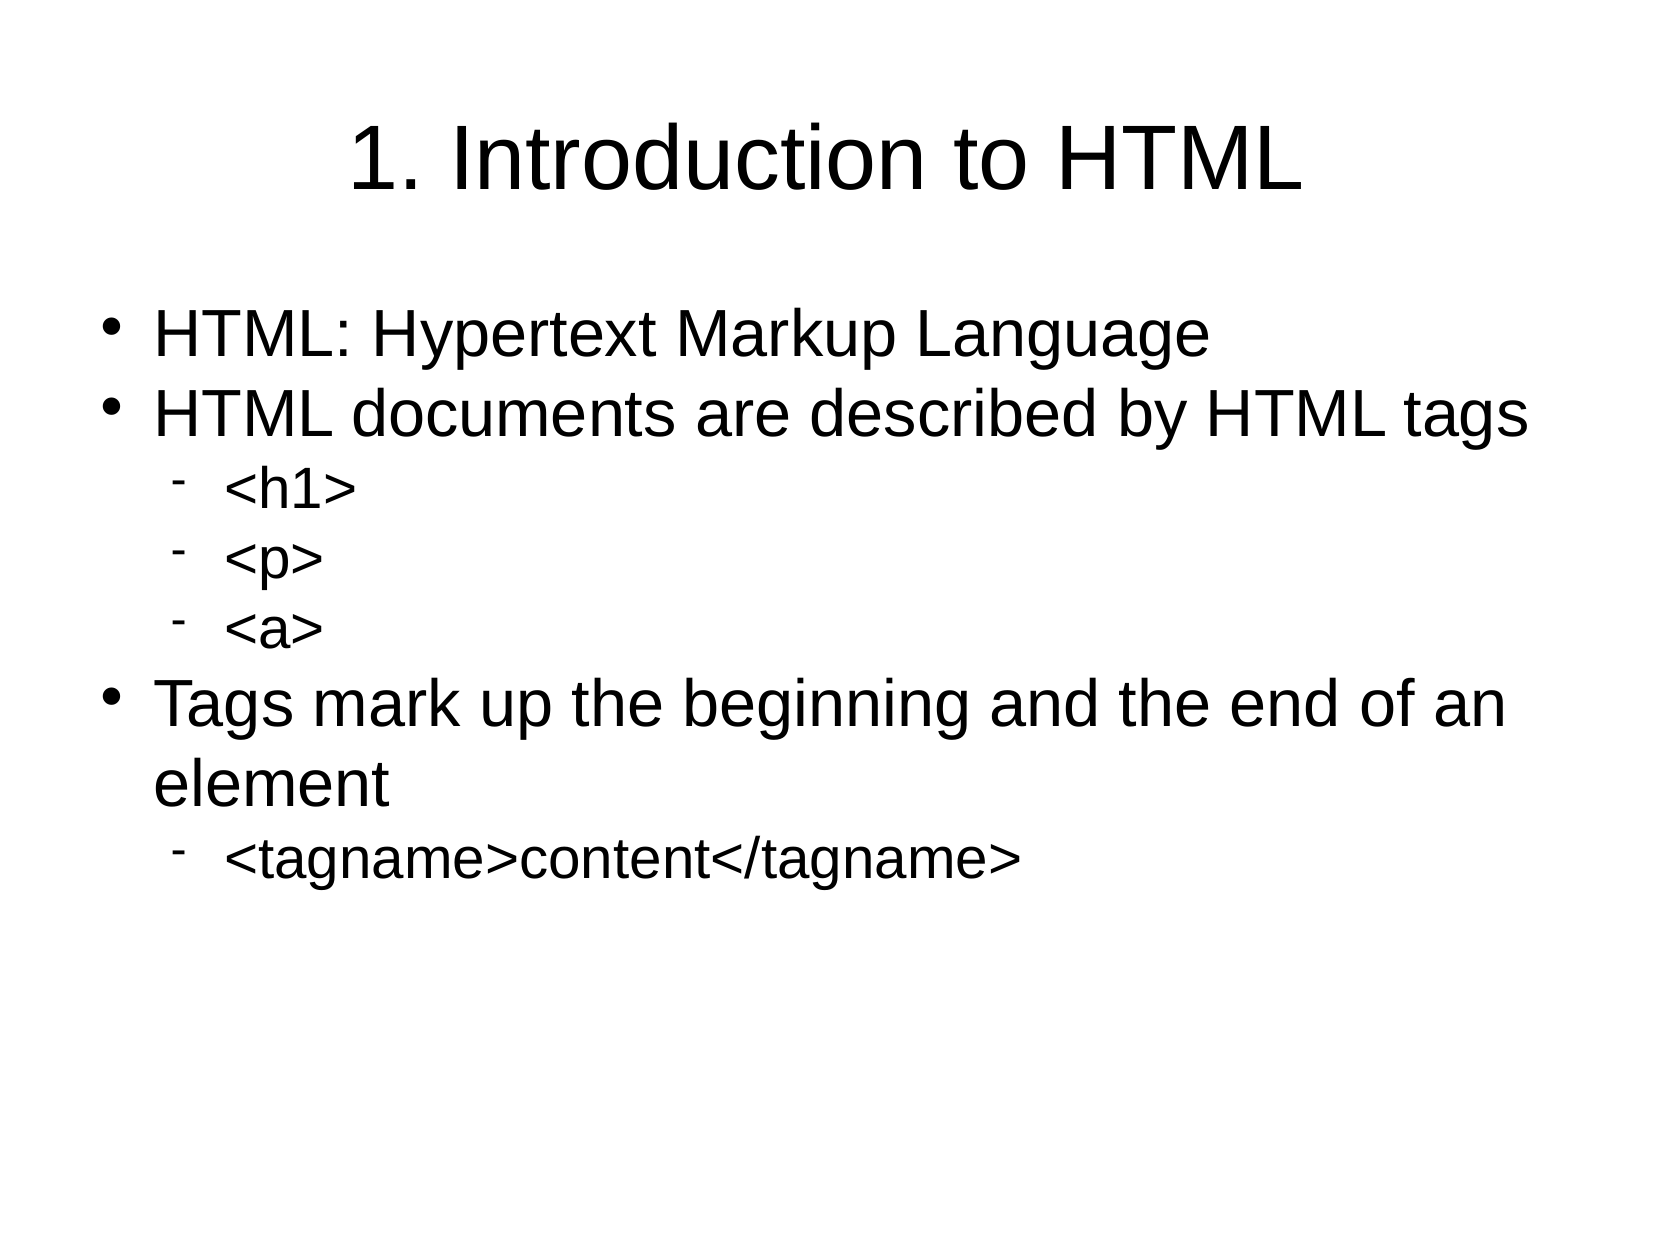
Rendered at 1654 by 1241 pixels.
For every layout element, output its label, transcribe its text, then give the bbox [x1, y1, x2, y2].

text_box HTML: Hypertext Markup Language HTML documents are described by HTML tags <h1> <p> <a> Tags mark up the beginning and the end of an element <tagname>content</tagname> [82, 290, 1571, 1010]
text_box 1. Introduction to HTML [82, 49, 1571, 257]
